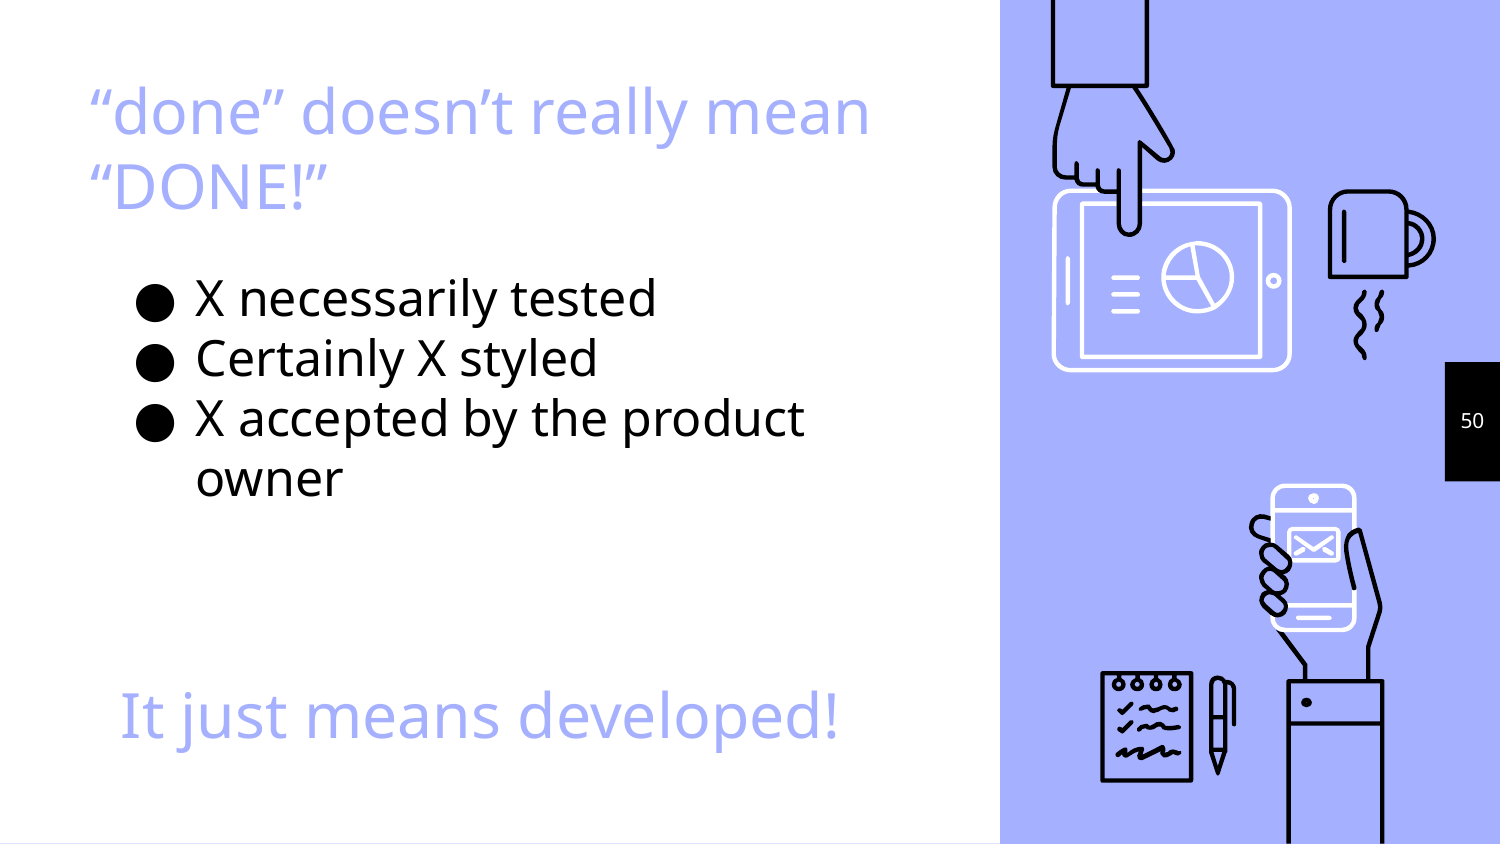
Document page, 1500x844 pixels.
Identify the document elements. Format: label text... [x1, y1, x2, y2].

title “done” doesn’t really mean “DONE!” [75, 96, 918, 237]
slide_number ‹#› [1444, 362, 1500, 482]
title It just means developed! [105, 625, 949, 766]
text_box X necessarily tested Certainly X styled X accepted by the product owner [105, 251, 868, 514]
